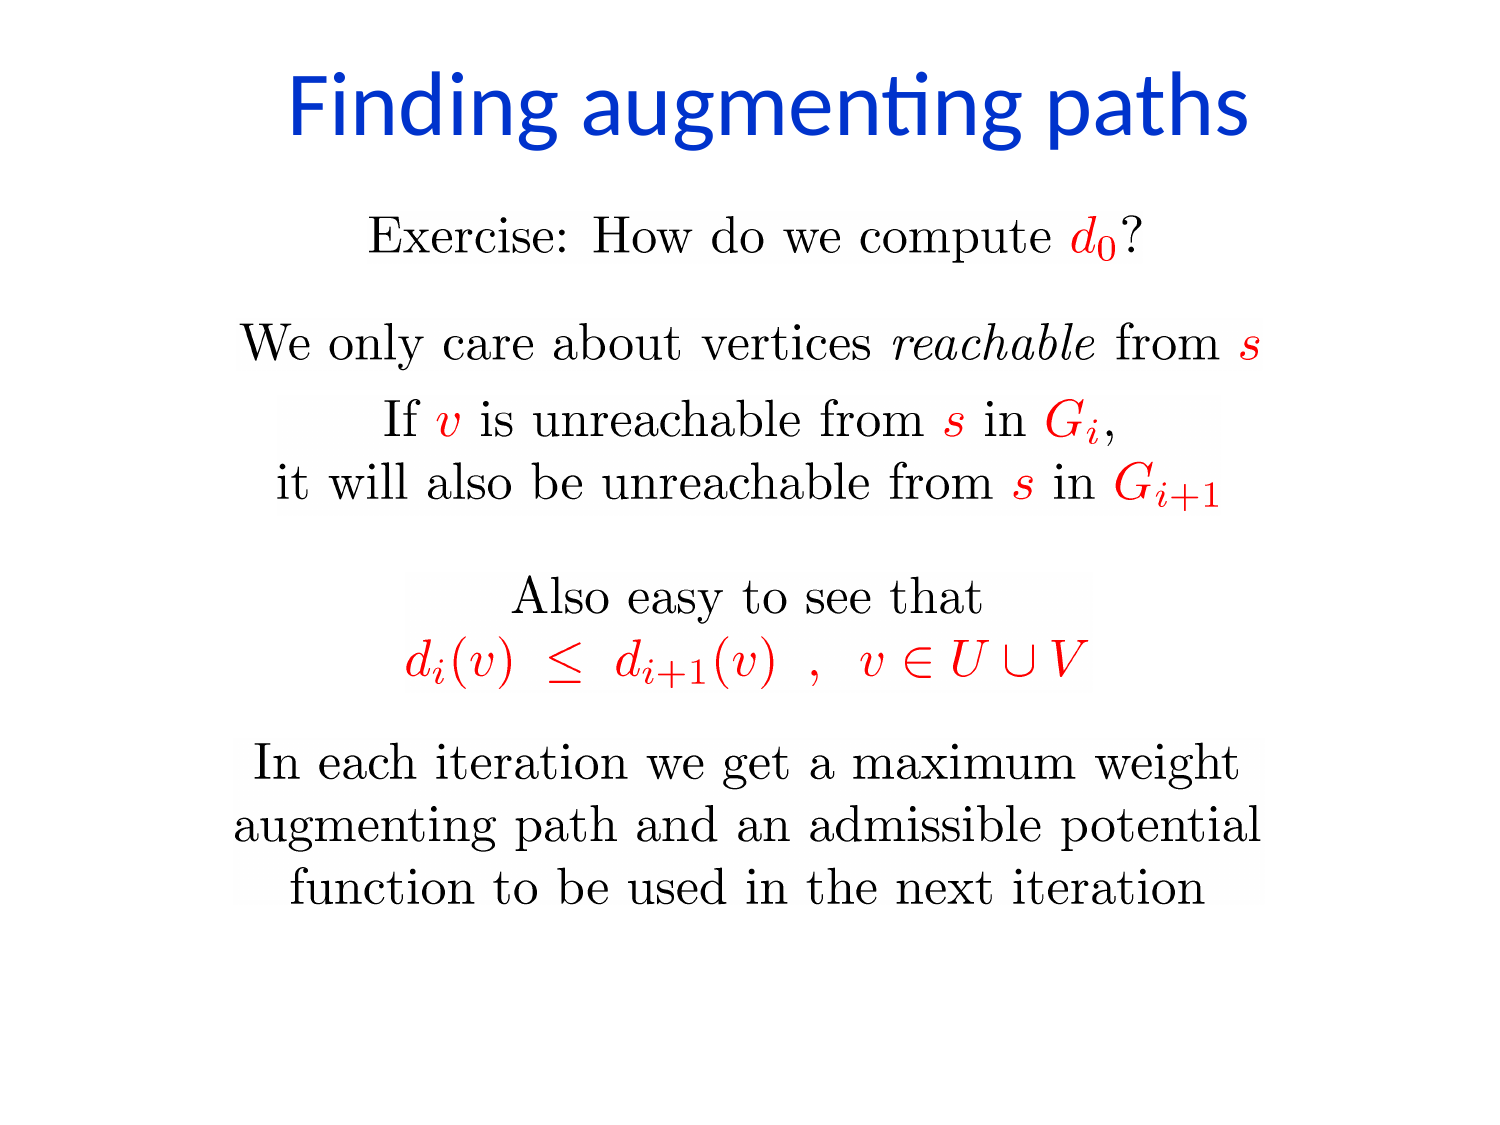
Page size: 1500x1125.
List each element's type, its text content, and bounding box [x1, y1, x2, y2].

picture [235, 318, 1263, 371]
picture [405, 572, 1094, 693]
picture [277, 395, 1221, 516]
text_box Finding augmenting paths [0, 43, 1500, 154]
picture [233, 738, 1265, 906]
picture [366, 211, 1143, 265]
